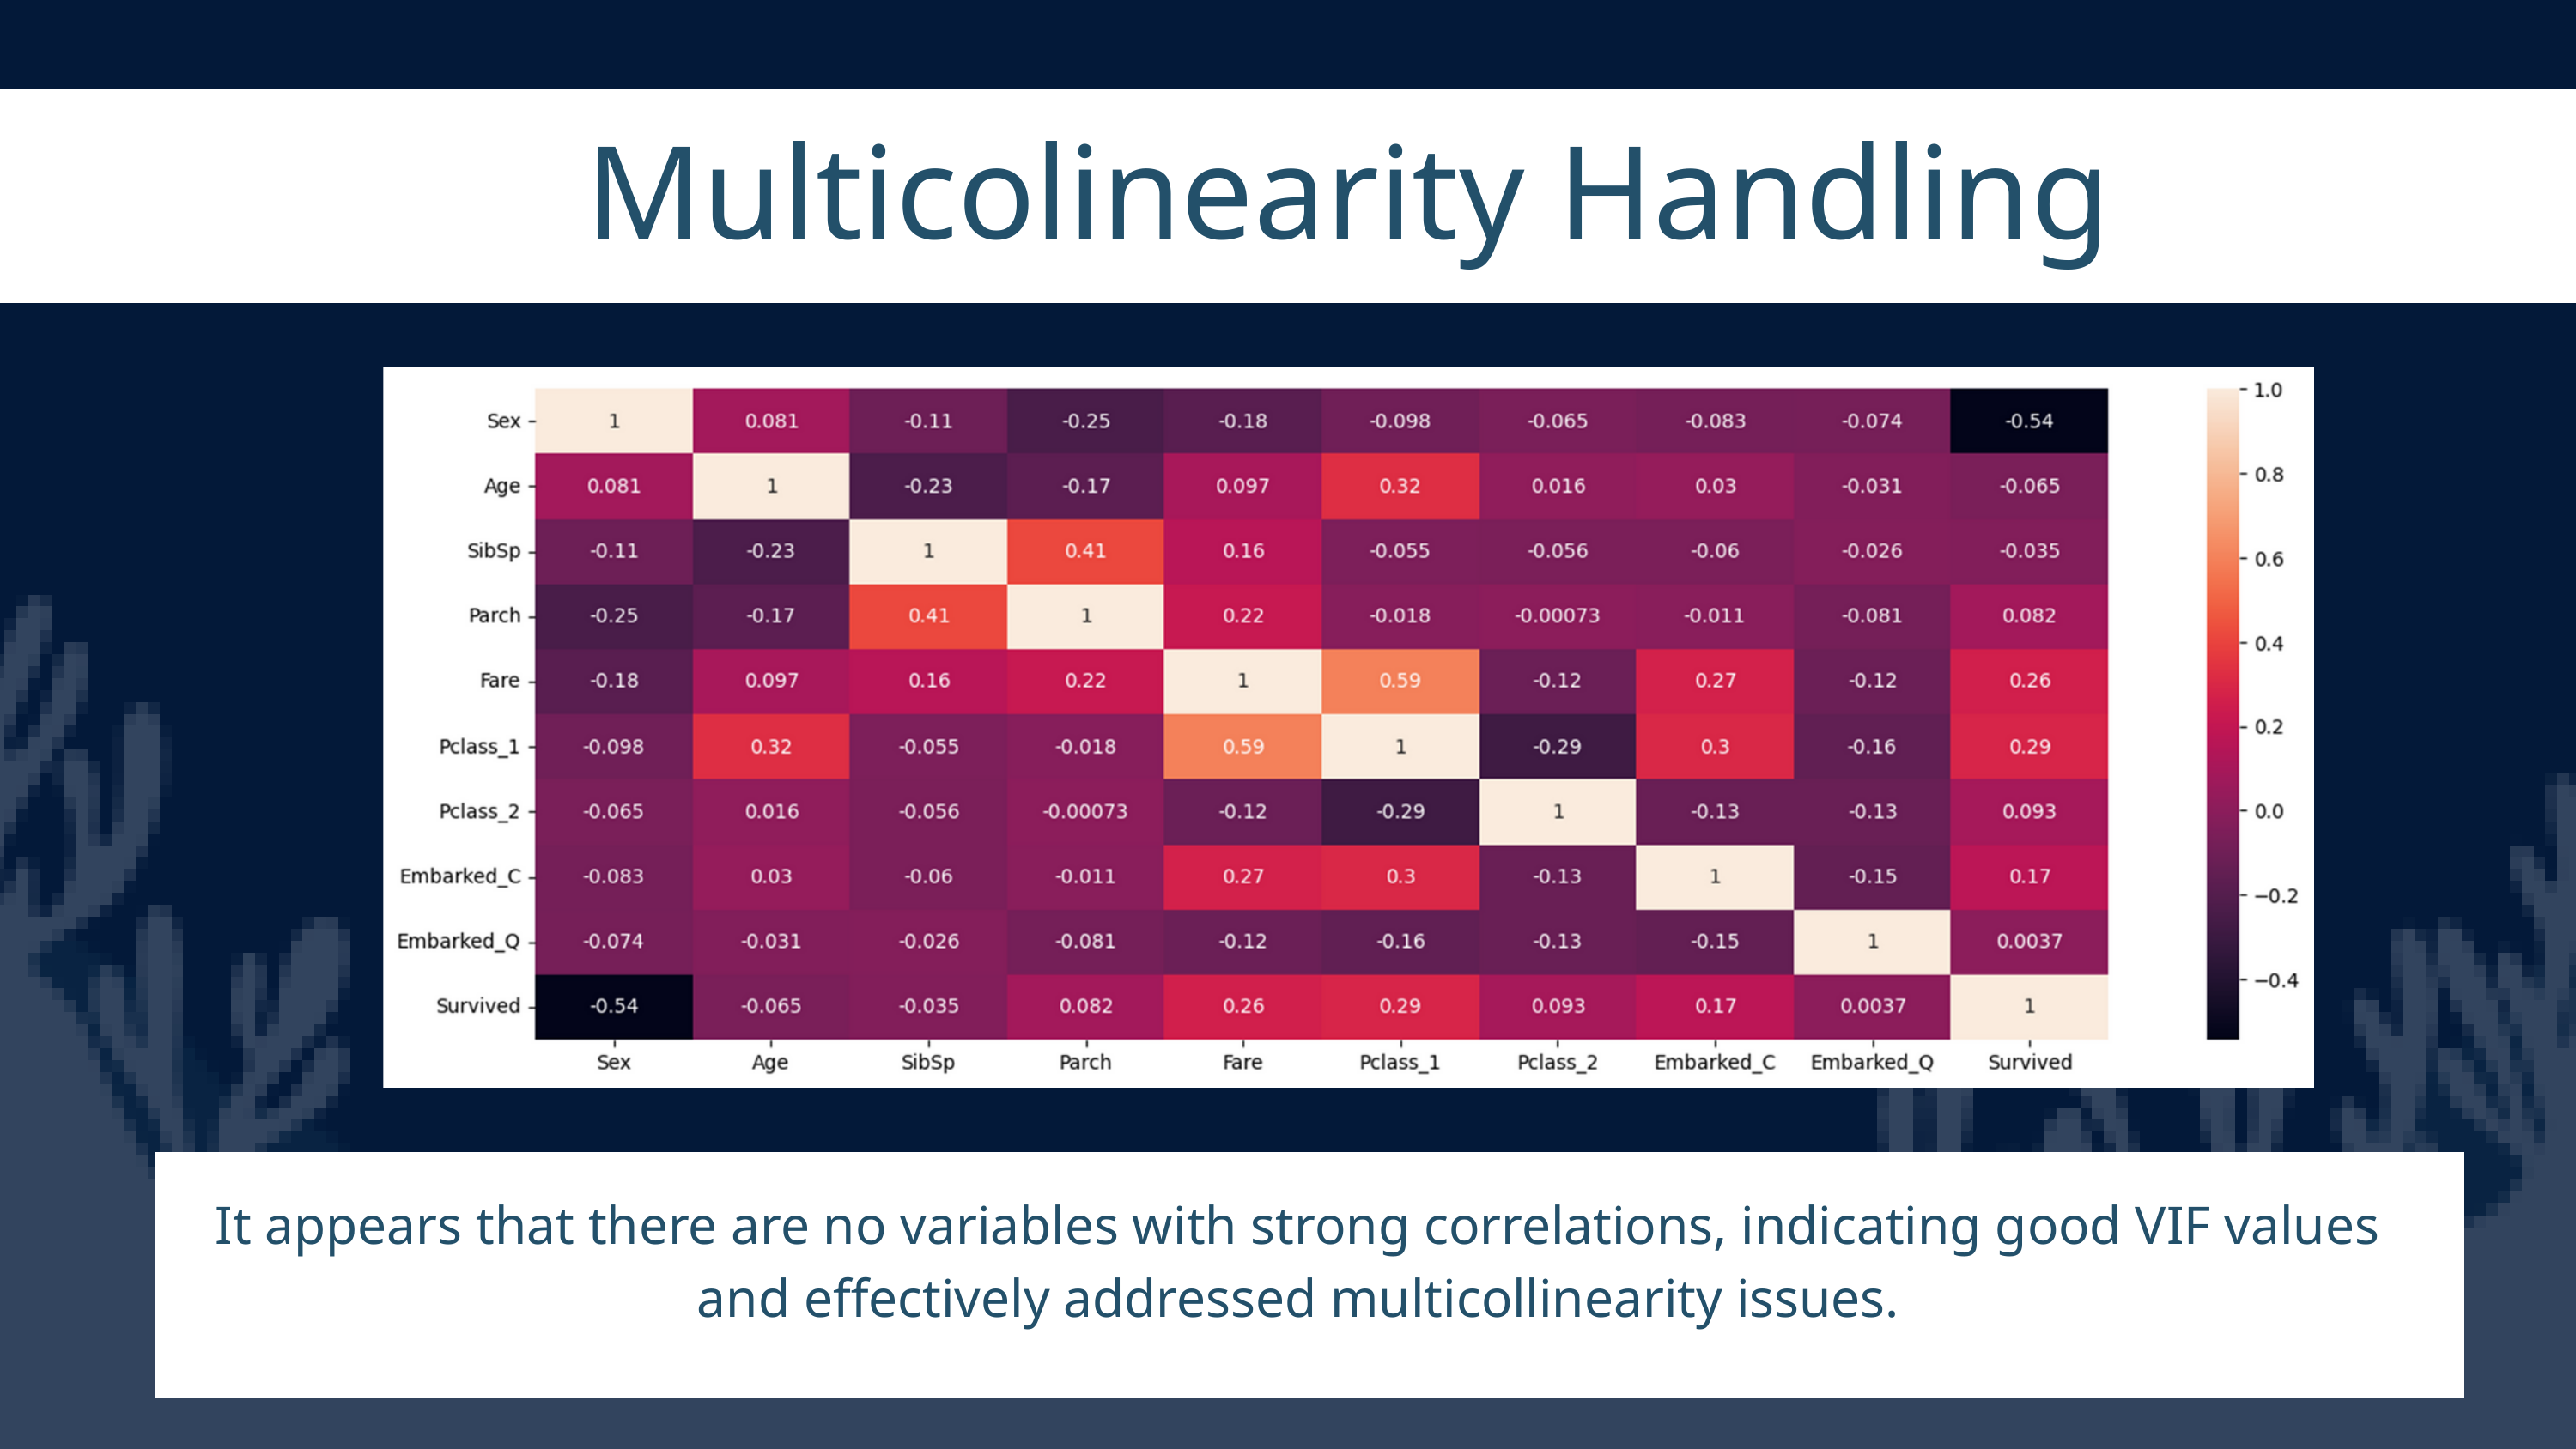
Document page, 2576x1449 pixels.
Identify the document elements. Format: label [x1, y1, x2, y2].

text_box [155, 1151, 2464, 1399]
text_box [383, 367, 2315, 1088]
text_box [0, 595, 2576, 1449]
text_box [0, 88, 2576, 304]
